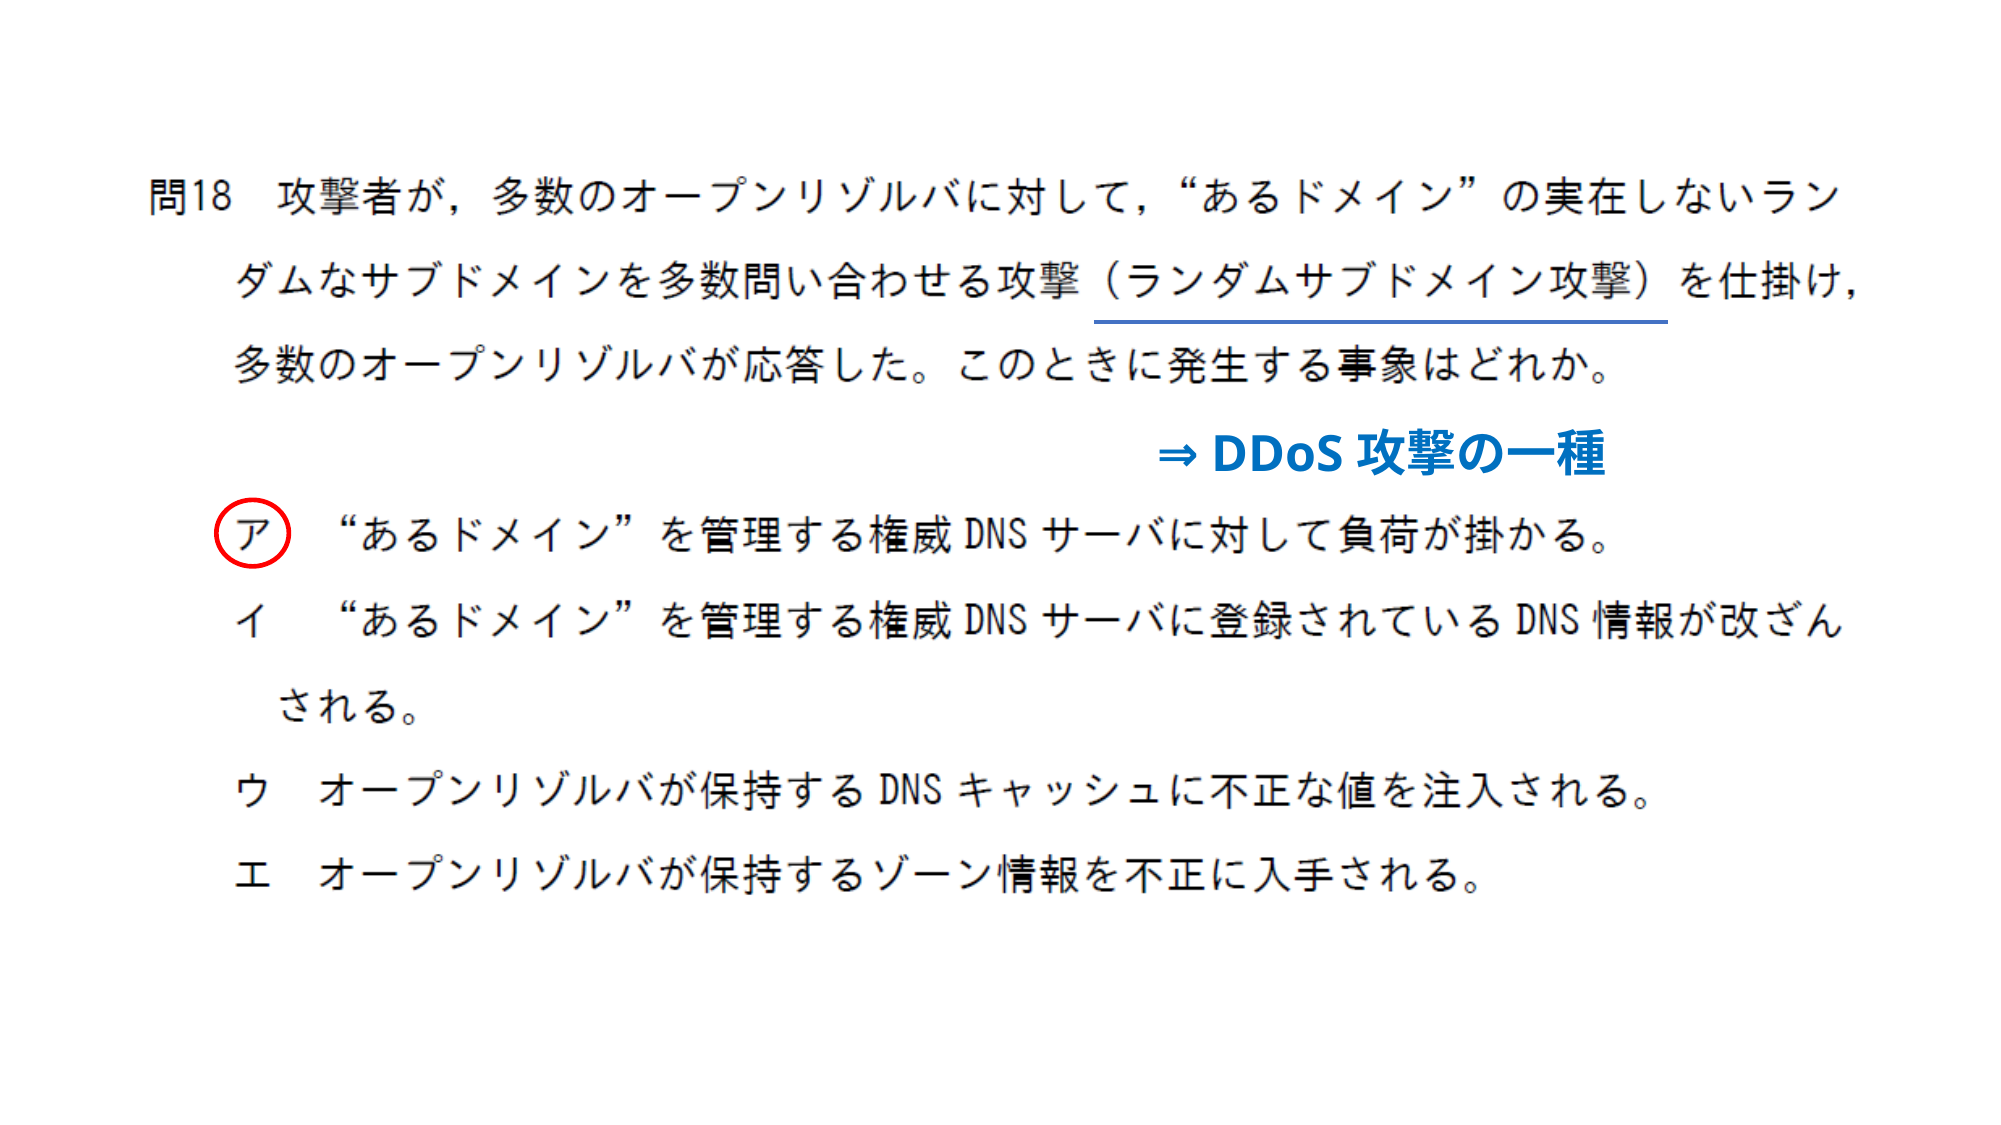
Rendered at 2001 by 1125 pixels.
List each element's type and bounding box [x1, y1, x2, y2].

picture [124, 154, 1876, 929]
